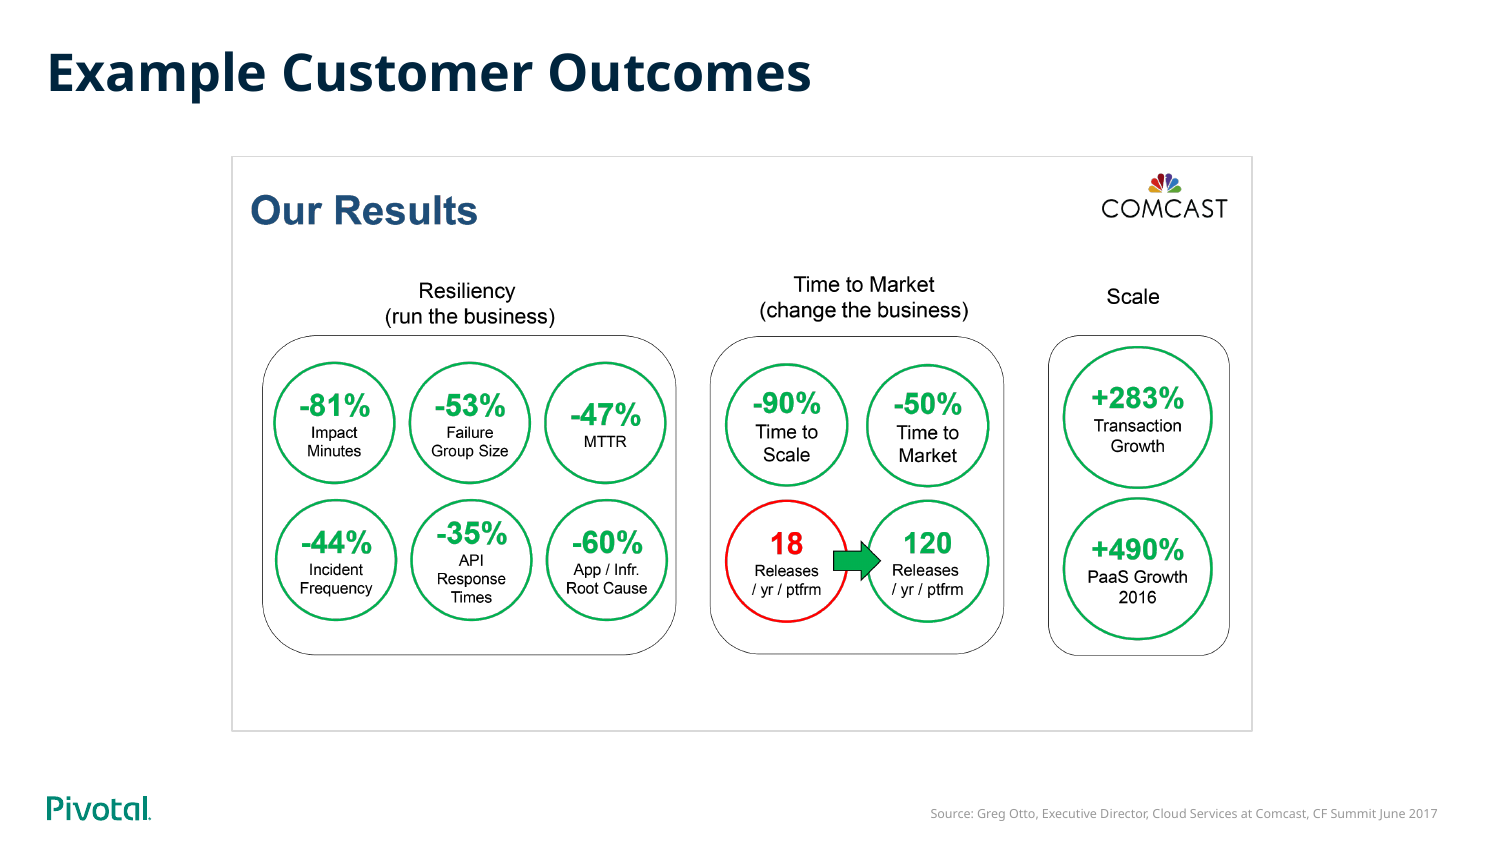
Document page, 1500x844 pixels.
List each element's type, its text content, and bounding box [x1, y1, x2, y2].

picture [232, 157, 1252, 731]
title Example Customer Outcomes [31, 24, 1453, 90]
text_box Source: Greg Otto, Executive Director, Cloud Services at Comcast, CF Summit June 2017 [831, 798, 1453, 844]
